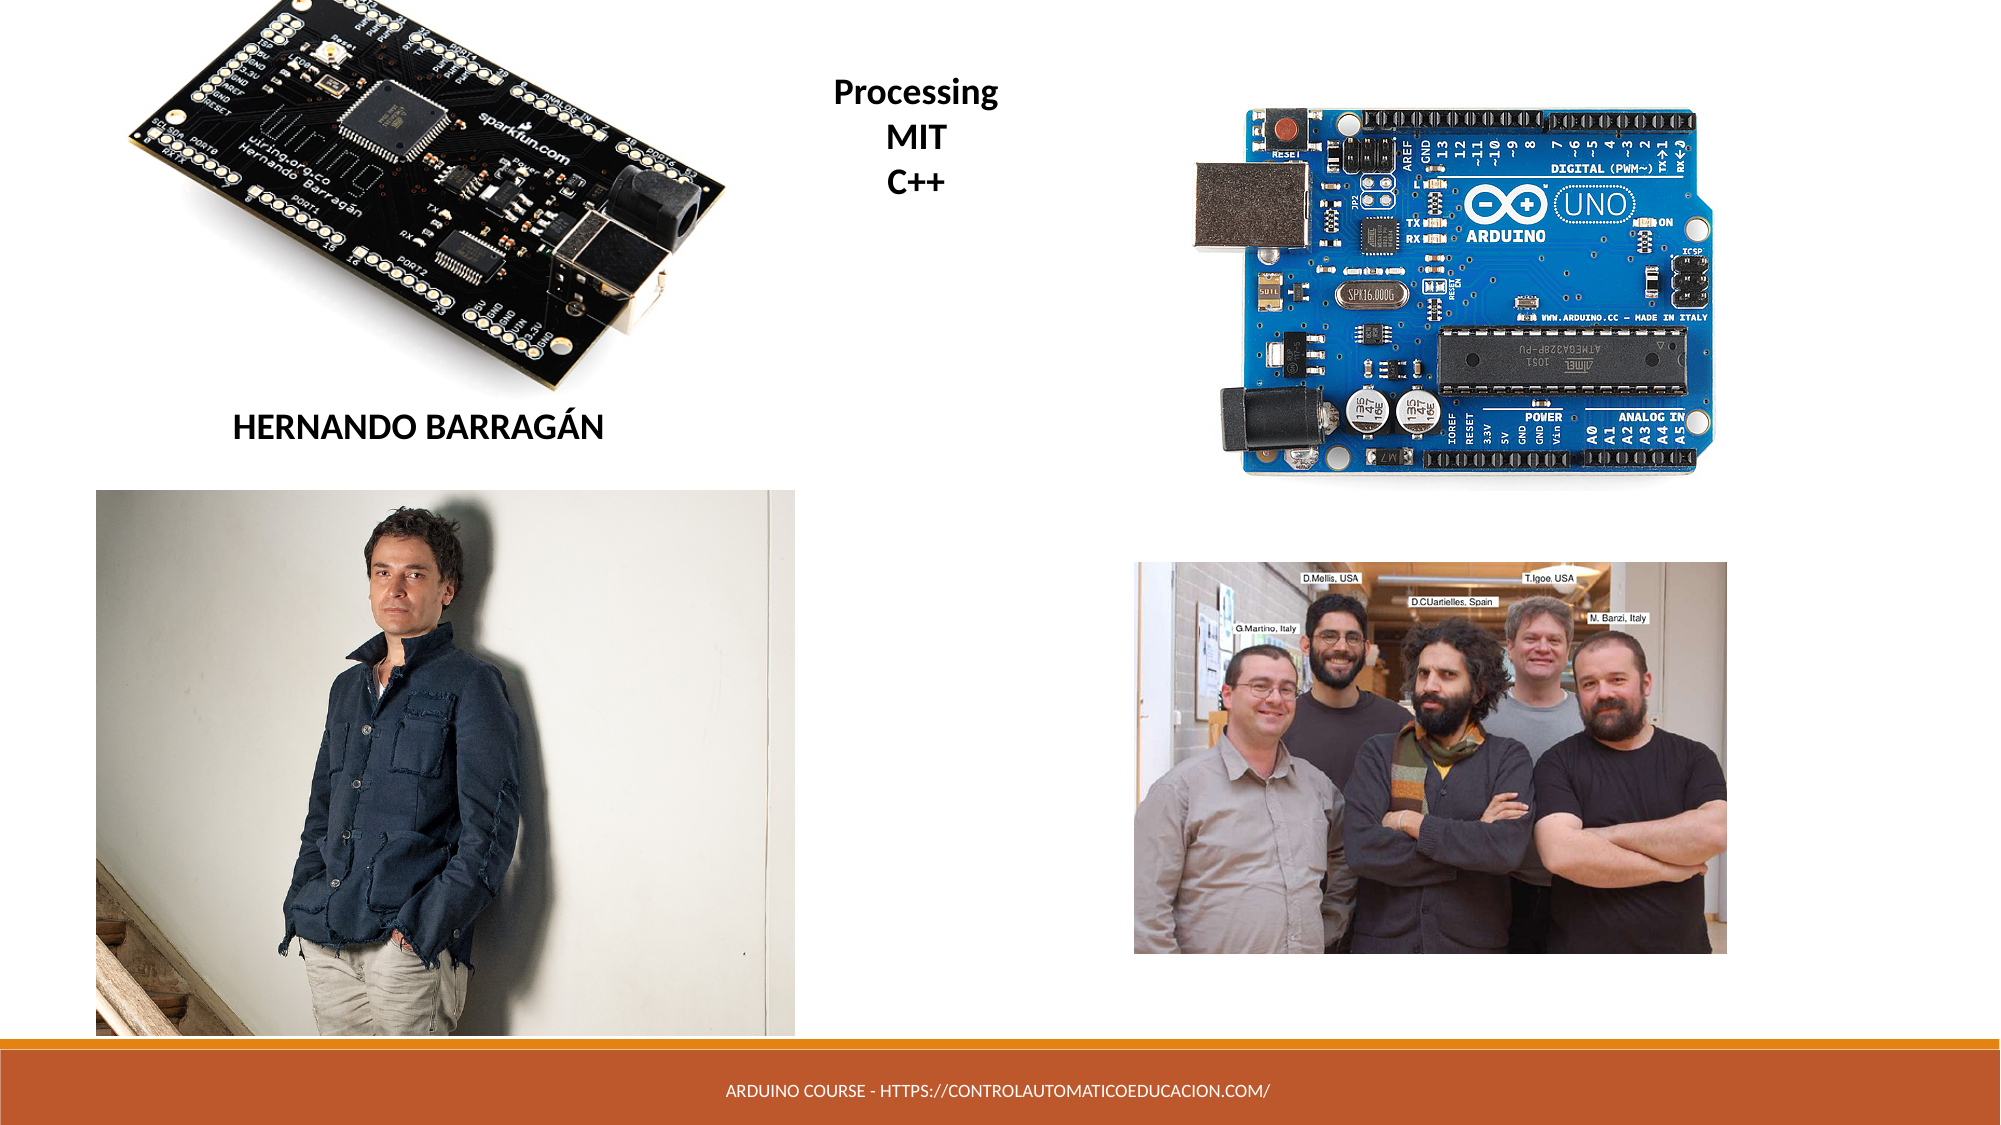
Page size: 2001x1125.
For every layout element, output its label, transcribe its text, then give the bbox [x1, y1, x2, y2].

footer Arduino Course - https://controlautomaticoeducacion.com/ [604, 1059, 1396, 1120]
picture [95, 0, 795, 1037]
text_box Processing MIT C++ [819, 60, 1014, 210]
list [1134, 561, 1727, 955]
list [1178, 87, 1727, 491]
